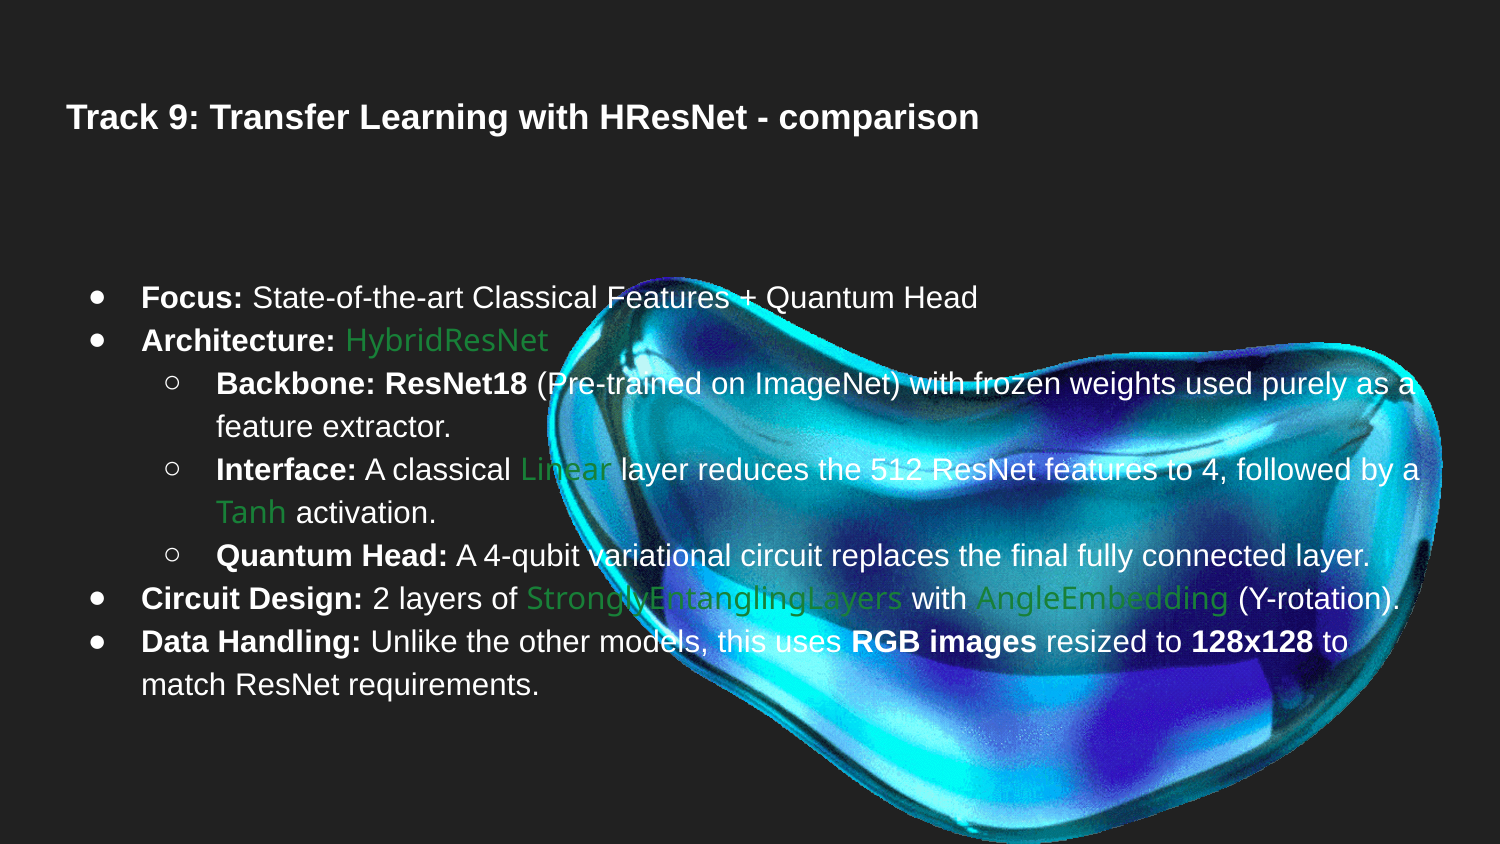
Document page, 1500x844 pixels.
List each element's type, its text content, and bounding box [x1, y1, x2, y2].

picture [513, 245, 1479, 844]
list Focus: State-of-the-art Classical Features + Quantum Head Architecture: HybridResNet Backbone: ResNet18 (Pre-trained on ImageNet) with frozen weights used purely as a feature extractor. Interface: A classical Linear layer reduces the 512 ResNet features to 4, followed by a Tanh activation. Quantum Head: A 4-qubit variational circuit replaces the final fully connected layer. Circuit Design: 2 layers of StronglyEntanglingLayers with AngleEmbedding (Y-rotation). Data Handling: Unlike the other models, this uses RGB images resized to 128x128 to match ResNet requirements. [51, 189, 1449, 750]
title Track 9: Transfer Learning with HResNet - comparison [51, 72, 1449, 167]
